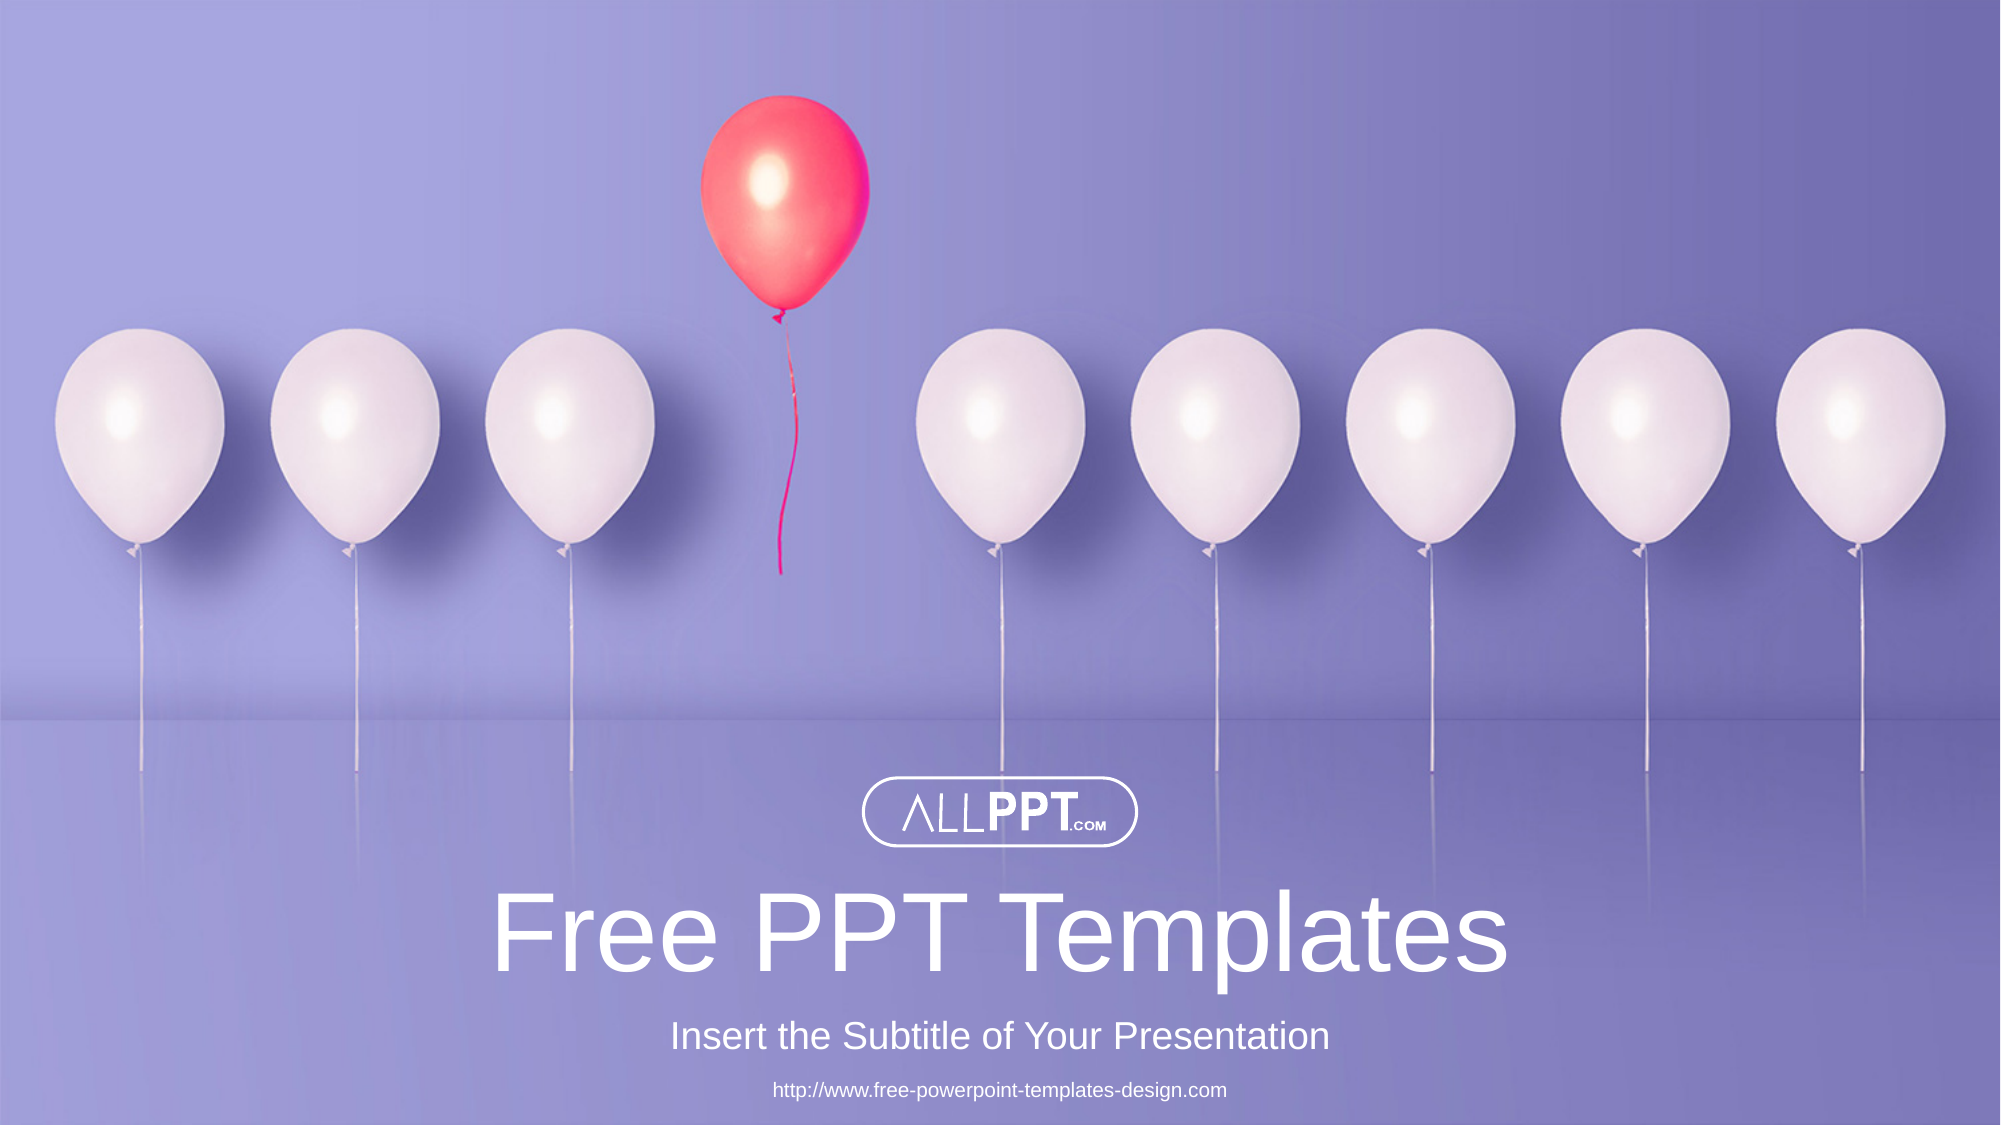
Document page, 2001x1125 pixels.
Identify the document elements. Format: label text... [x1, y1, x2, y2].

text_box Free PPT Templates [0, 851, 2000, 1002]
text_box [861, 776, 1139, 848]
text_box Insert the Subtitle of Your Presentation [0, 1002, 2000, 1065]
text_box http://www.free-powerpoint-templates-design.com [0, 1068, 2000, 1109]
picture [0, 0, 2001, 1125]
